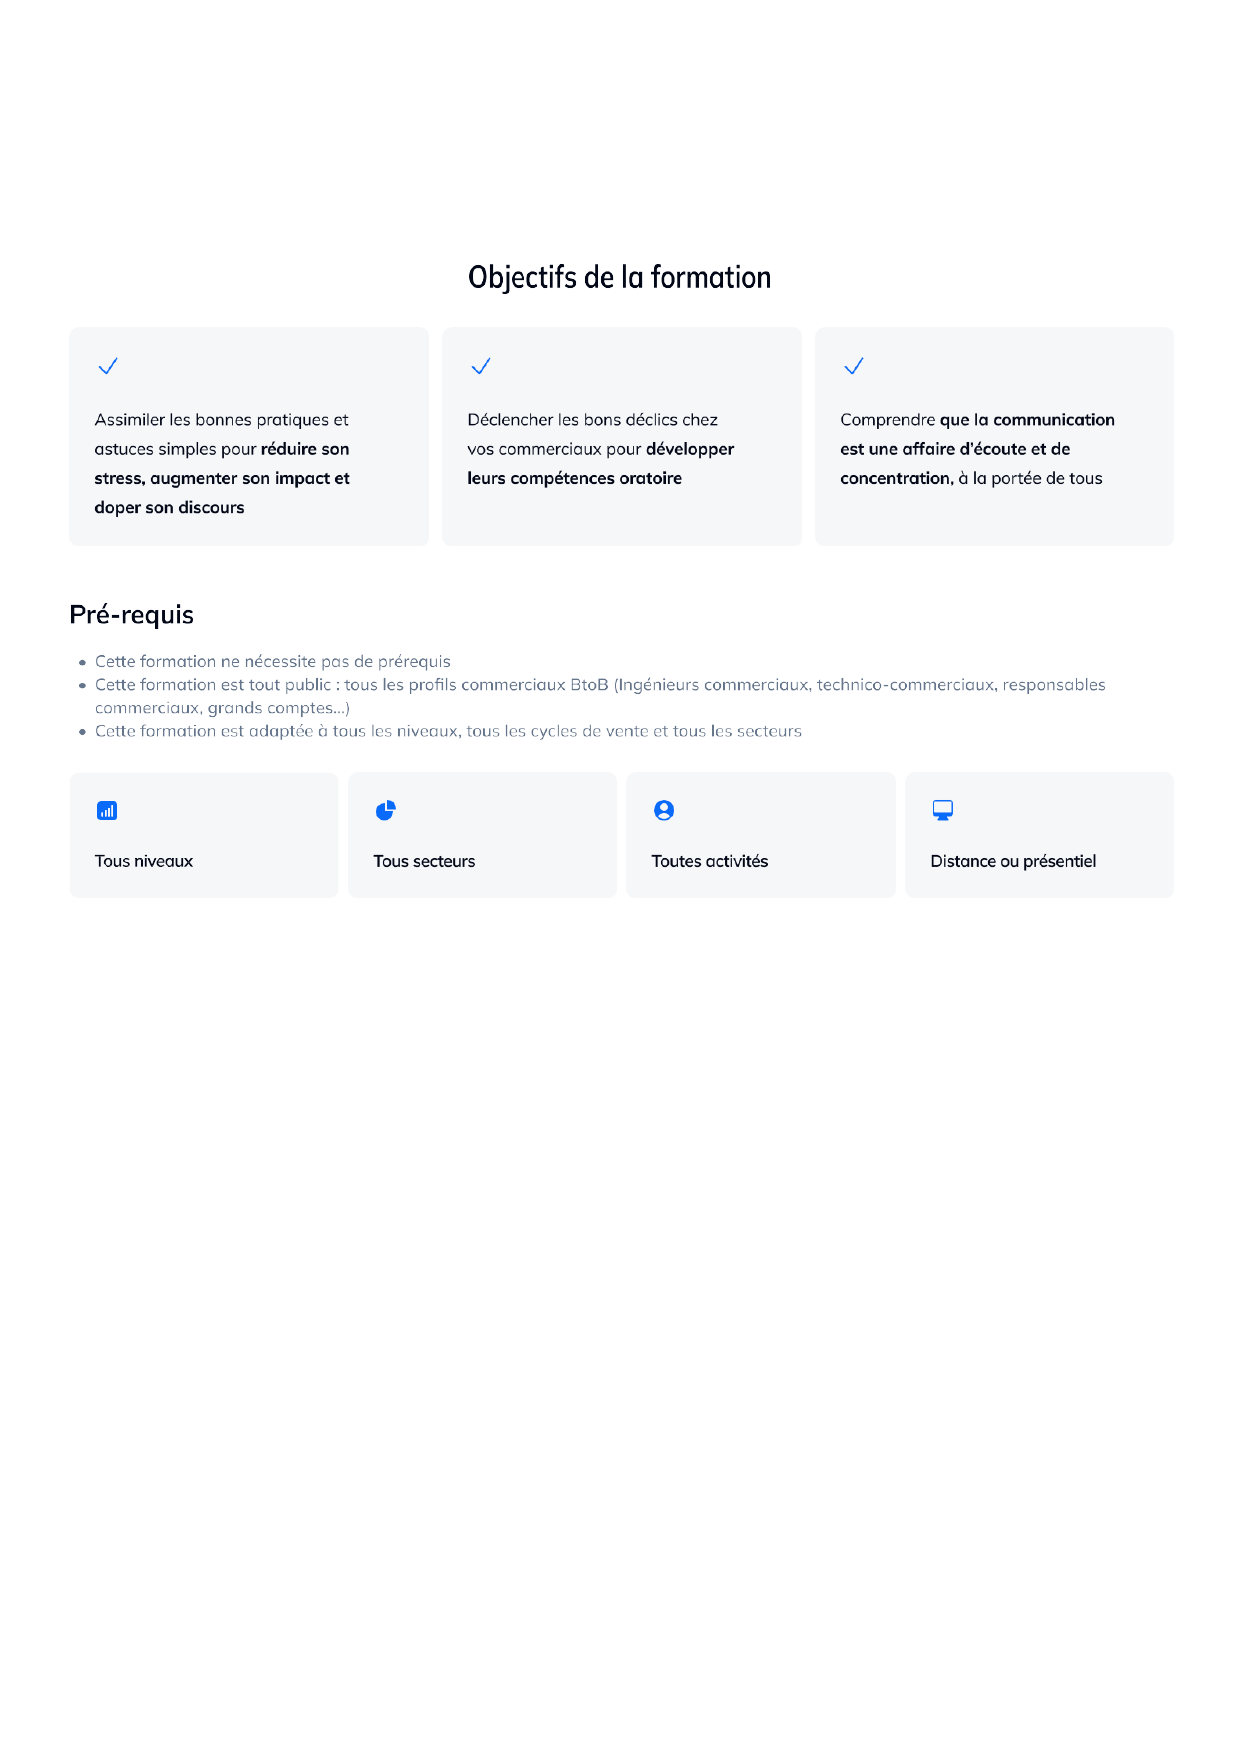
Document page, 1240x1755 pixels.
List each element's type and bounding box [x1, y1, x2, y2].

picture [469, 264, 770, 294]
picture [626, 772, 896, 899]
picture [442, 326, 802, 547]
picture [69, 326, 429, 547]
picture [71, 603, 193, 629]
picture [905, 772, 1175, 899]
picture [815, 326, 1175, 547]
picture [347, 772, 618, 899]
picture [78, 653, 1105, 740]
text_box [69, 772, 339, 899]
